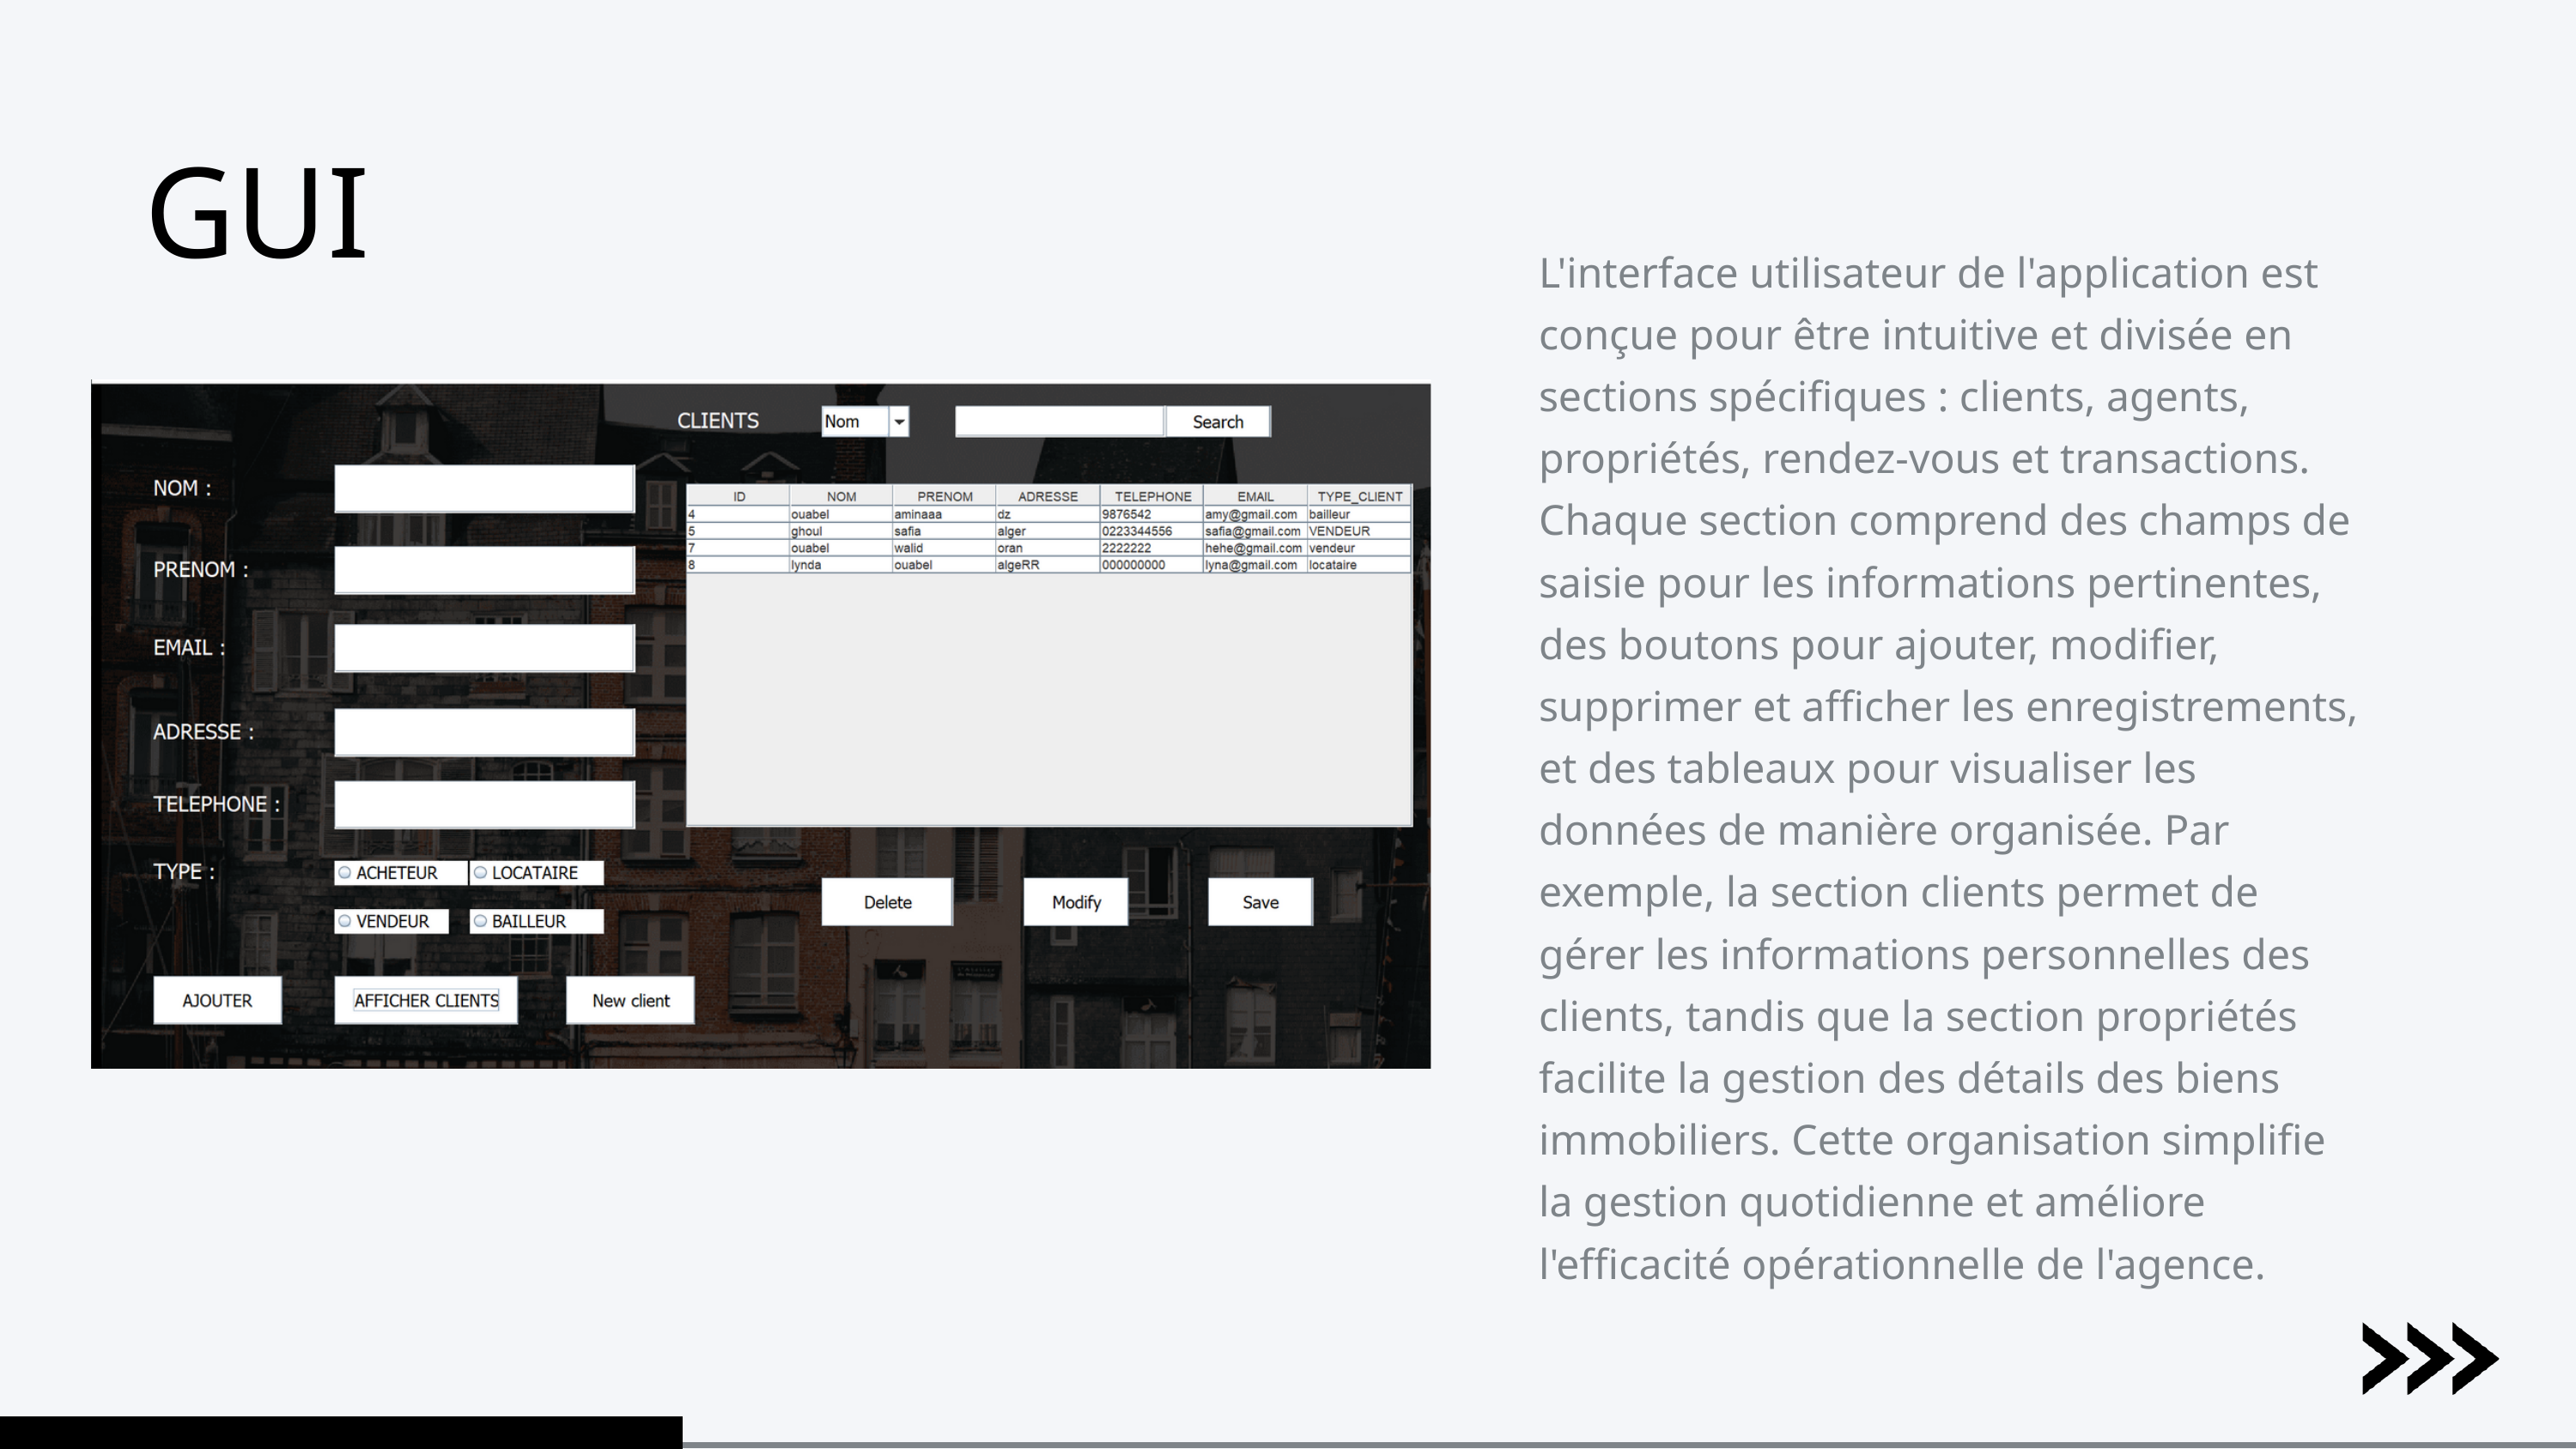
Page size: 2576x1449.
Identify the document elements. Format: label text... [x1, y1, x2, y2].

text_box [0, 1416, 683, 1449]
text_box [91, 379, 1431, 1069]
text_box L'interface utilisateur de l'application est conçue pour être intuitive et divisée en sections spécifiques : clients, agents, propriétés, rendez-vous et transactions. Chaque section comprend des champs de saisie pour les informations pertinentes, des boutons pour ajouter, modifier, supprimer et afficher les enregistrements, et des tableaux pour visualiser les données de manière organisée. Par exemple, la section clients permet de gérer les informations personnelles des clients, tandis que la section propriétés facilite la gestion des détails des biens immobiliers. Cette organisation simplifie la gestion quotidienne et améliore l'efficacité opérationnelle de l'agence. [1539, 233, 2363, 1288]
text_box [683, 1441, 2576, 1449]
text_box GUI [144, 107, 638, 283]
text_box [2362, 1322, 2500, 1395]
